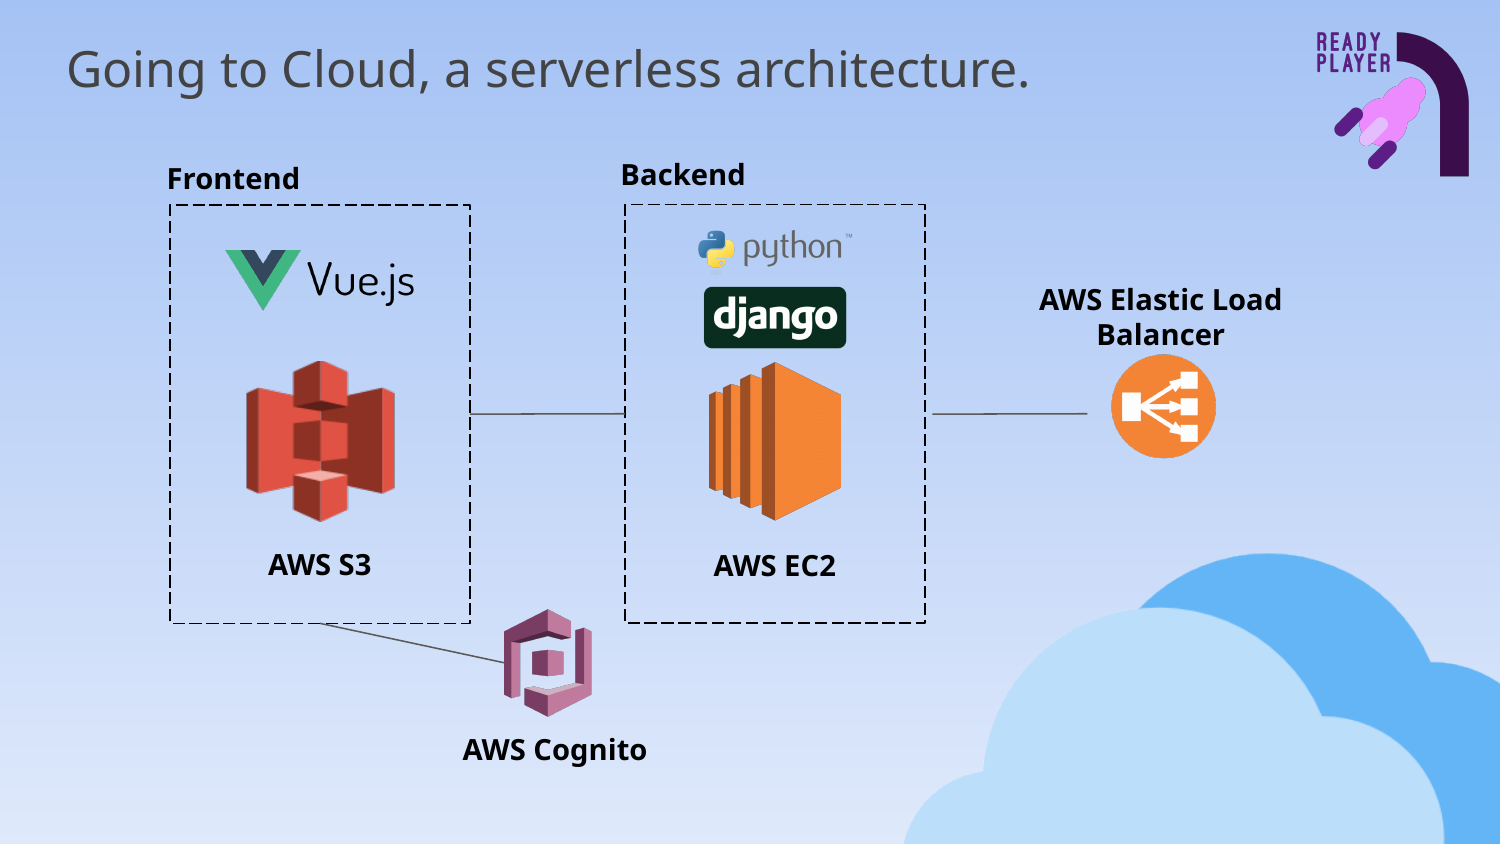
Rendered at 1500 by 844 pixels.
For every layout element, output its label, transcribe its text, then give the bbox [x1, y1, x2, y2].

picture [1102, 343, 1220, 473]
picture [697, 223, 853, 352]
text_box [169, 204, 470, 624]
text_box AWS EC2 [661, 532, 889, 592]
picture [1306, 21, 1481, 181]
picture [198, 360, 442, 523]
picture [225, 249, 415, 311]
picture [900, 537, 1500, 844]
title Going to Cloud, a serverless architecture. [51, 35, 1300, 113]
text_box [624, 204, 926, 623]
picture [709, 362, 841, 522]
text_box Frontend [119, 145, 348, 205]
text_box AWS S3 [225, 531, 414, 593]
text_box AWS Elastic Load Balancer [995, 266, 1326, 328]
text_box Backend [569, 141, 797, 201]
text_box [440, 608, 670, 807]
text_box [319, 623, 505, 663]
